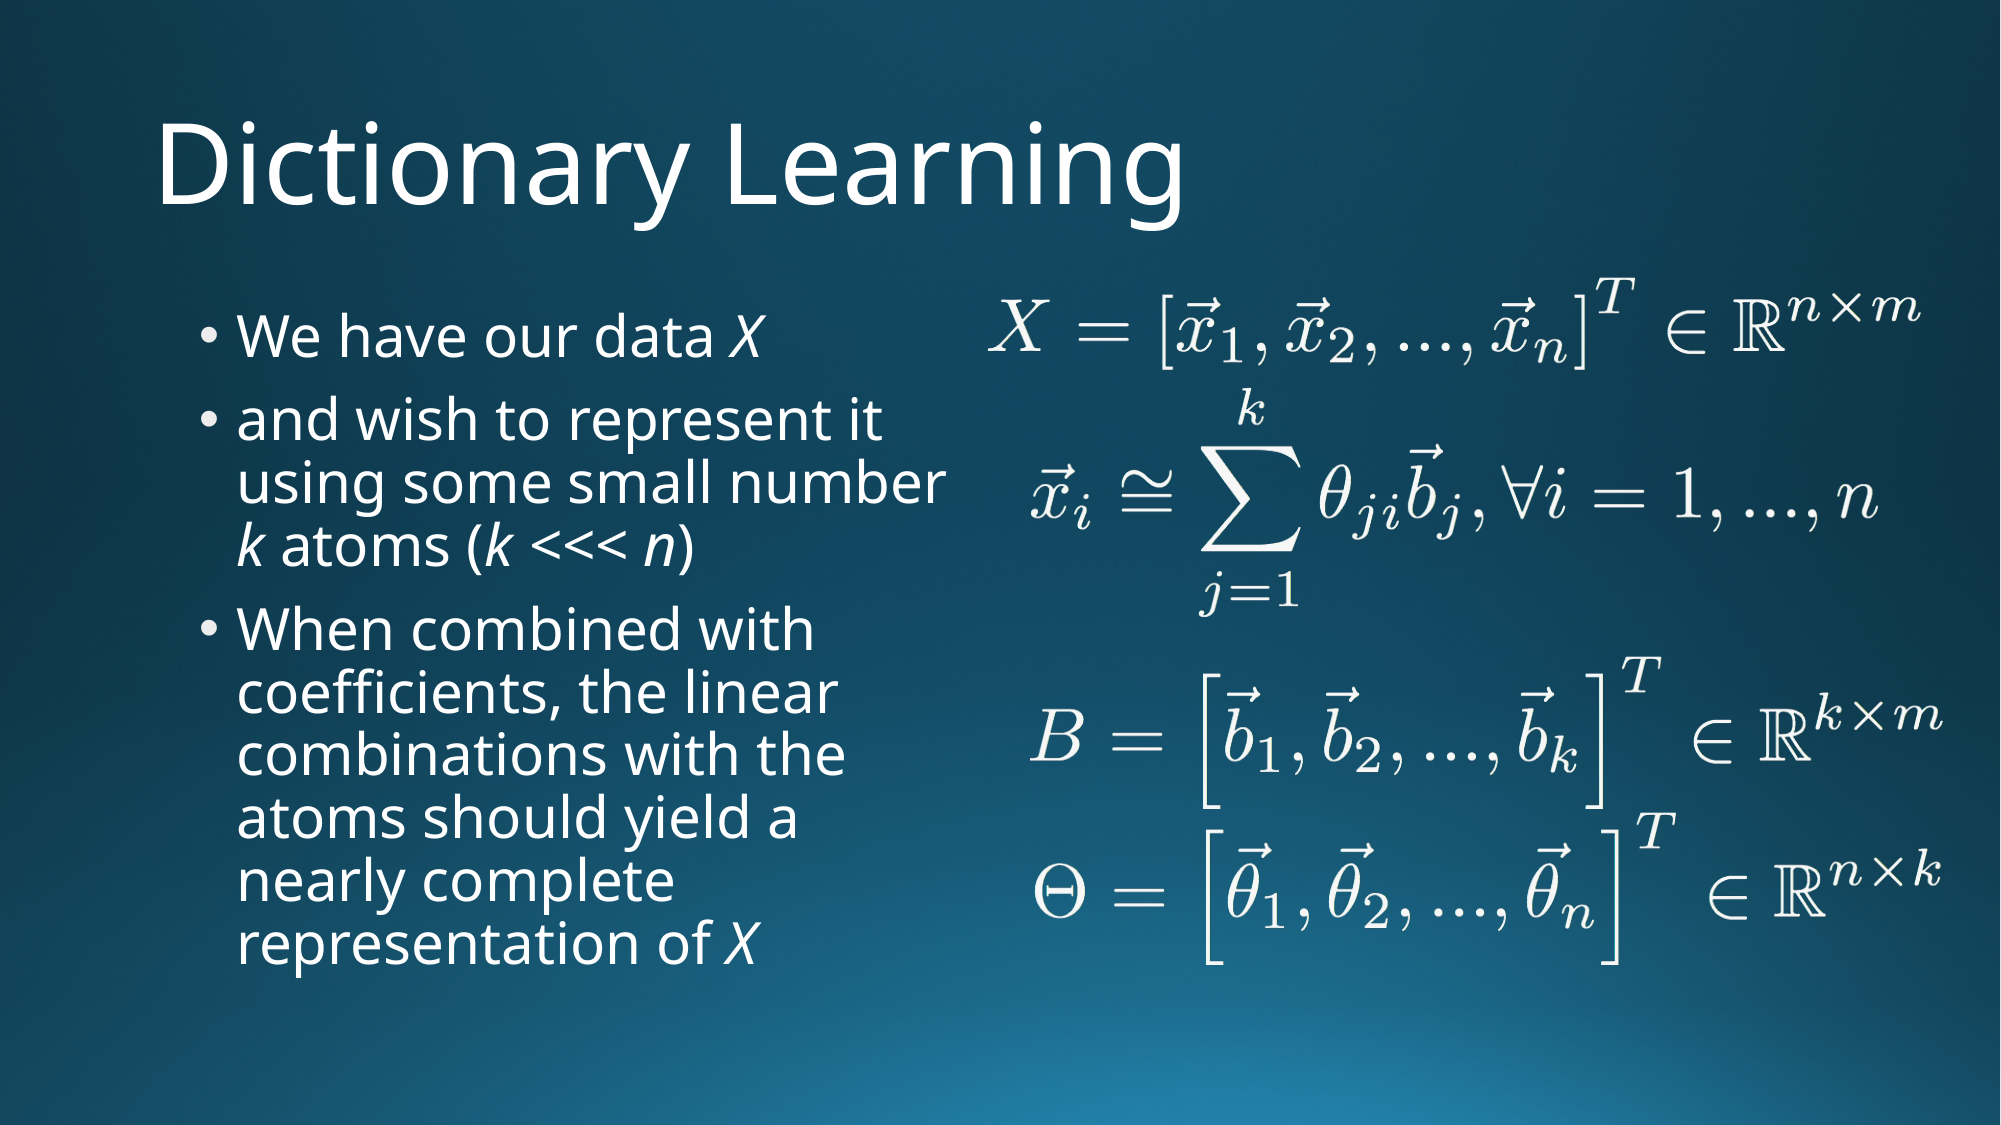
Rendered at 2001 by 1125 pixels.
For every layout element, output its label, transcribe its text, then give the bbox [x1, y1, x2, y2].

list We have our data X and wish to represent it using some small number k atoms (k <<< n) When combined with coefficients, the linear combinations with the atoms should yield a nearly complete representation of X [183, 299, 972, 1014]
title Dictionary Learning [137, 59, 1863, 278]
picture [0, 0, 2001, 1125]
